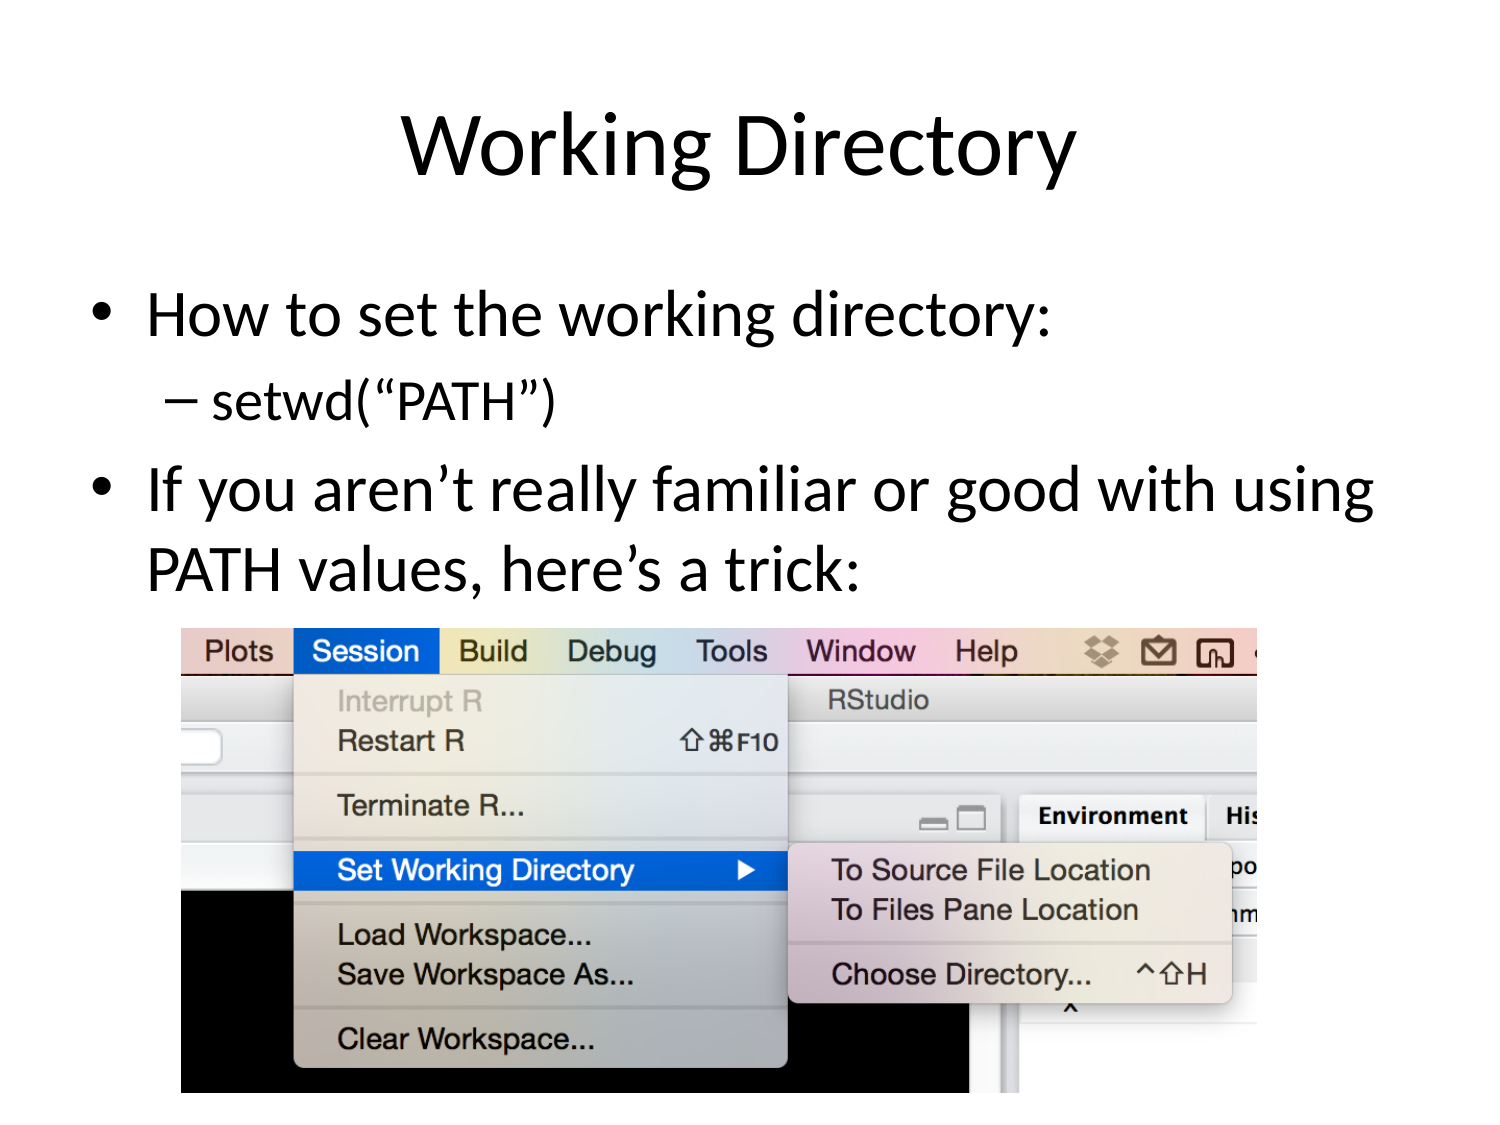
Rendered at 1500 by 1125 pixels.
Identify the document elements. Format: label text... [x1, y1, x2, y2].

picture [181, 628, 1257, 1094]
title Working Directory [75, 45, 1425, 233]
list How to set the working directory: setwd(“PATH”) If you aren’t really familiar or good with using PATH values, here’s a trick: [75, 262, 1425, 1005]
